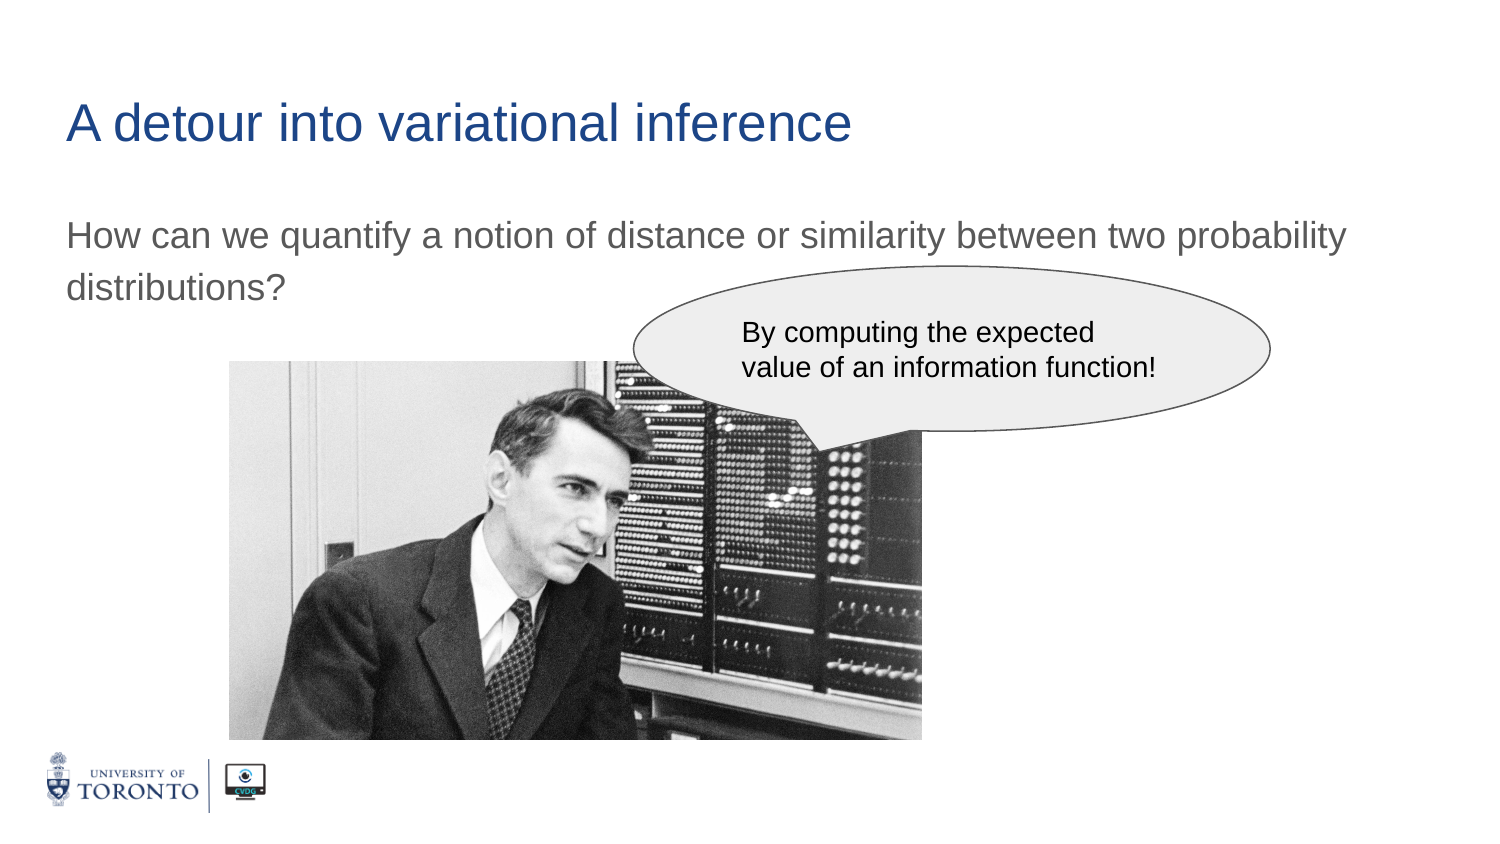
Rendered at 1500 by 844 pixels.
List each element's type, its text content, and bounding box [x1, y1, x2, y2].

text_box By computing the expected value of an information function! [633, 266, 1271, 432]
title A detour into variational inference [51, 72, 1449, 167]
picture [34, 361, 922, 824]
list How can we quantify a notion of distance or similarity between two probability distributions? [51, 189, 1449, 387]
